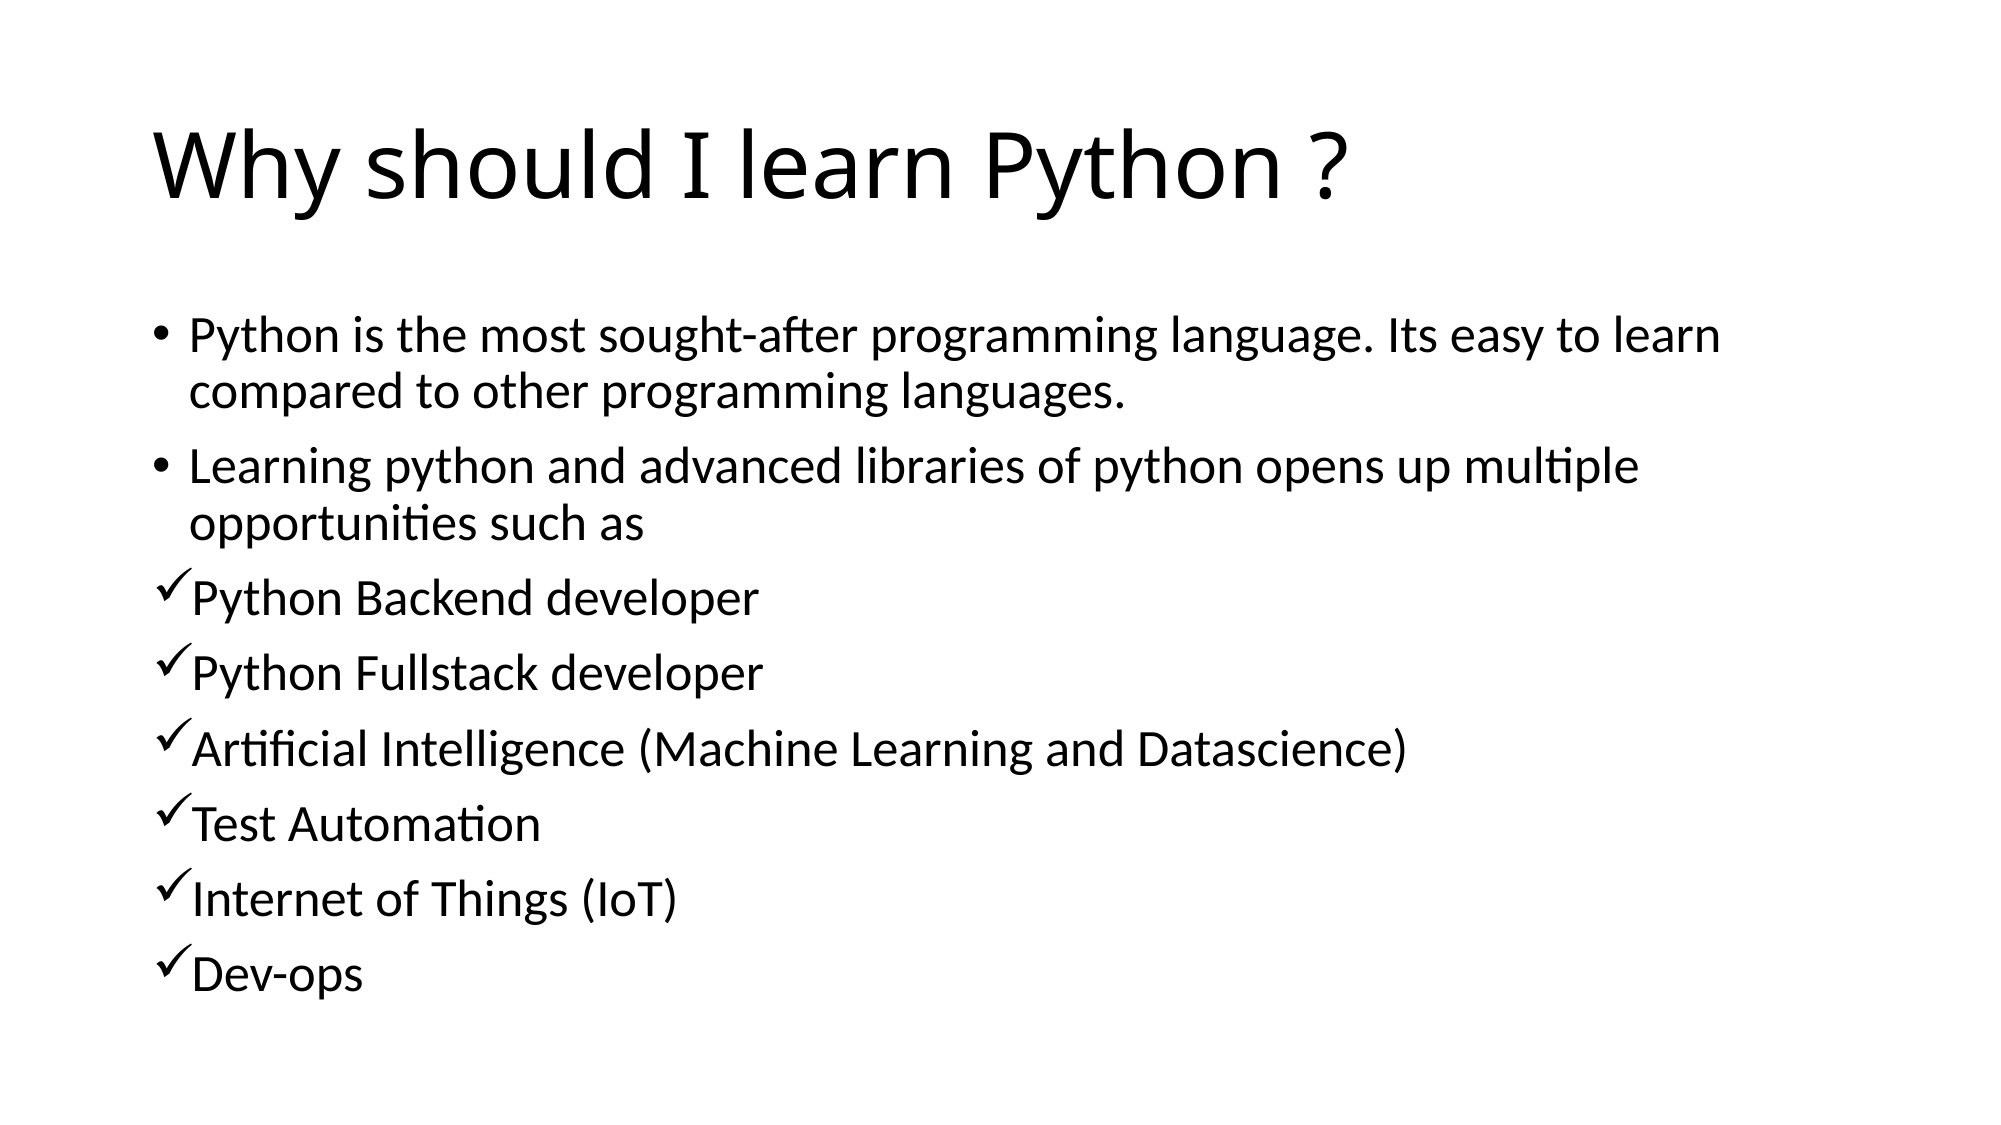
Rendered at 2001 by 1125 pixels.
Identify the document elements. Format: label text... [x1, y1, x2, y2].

title Why should I learn Python ? [137, 59, 1863, 278]
list Python is the most sought-after programming language. Its easy to learn compared to other programming languages. Learning python and advanced libraries of python opens up multiple opportunities such as Python Backend developer Python Fullstack developer Artificial Intelligence (Machine Learning and Datascience) Test Automation Internet of Things (IoT) Dev-ops [137, 299, 1863, 1014]
